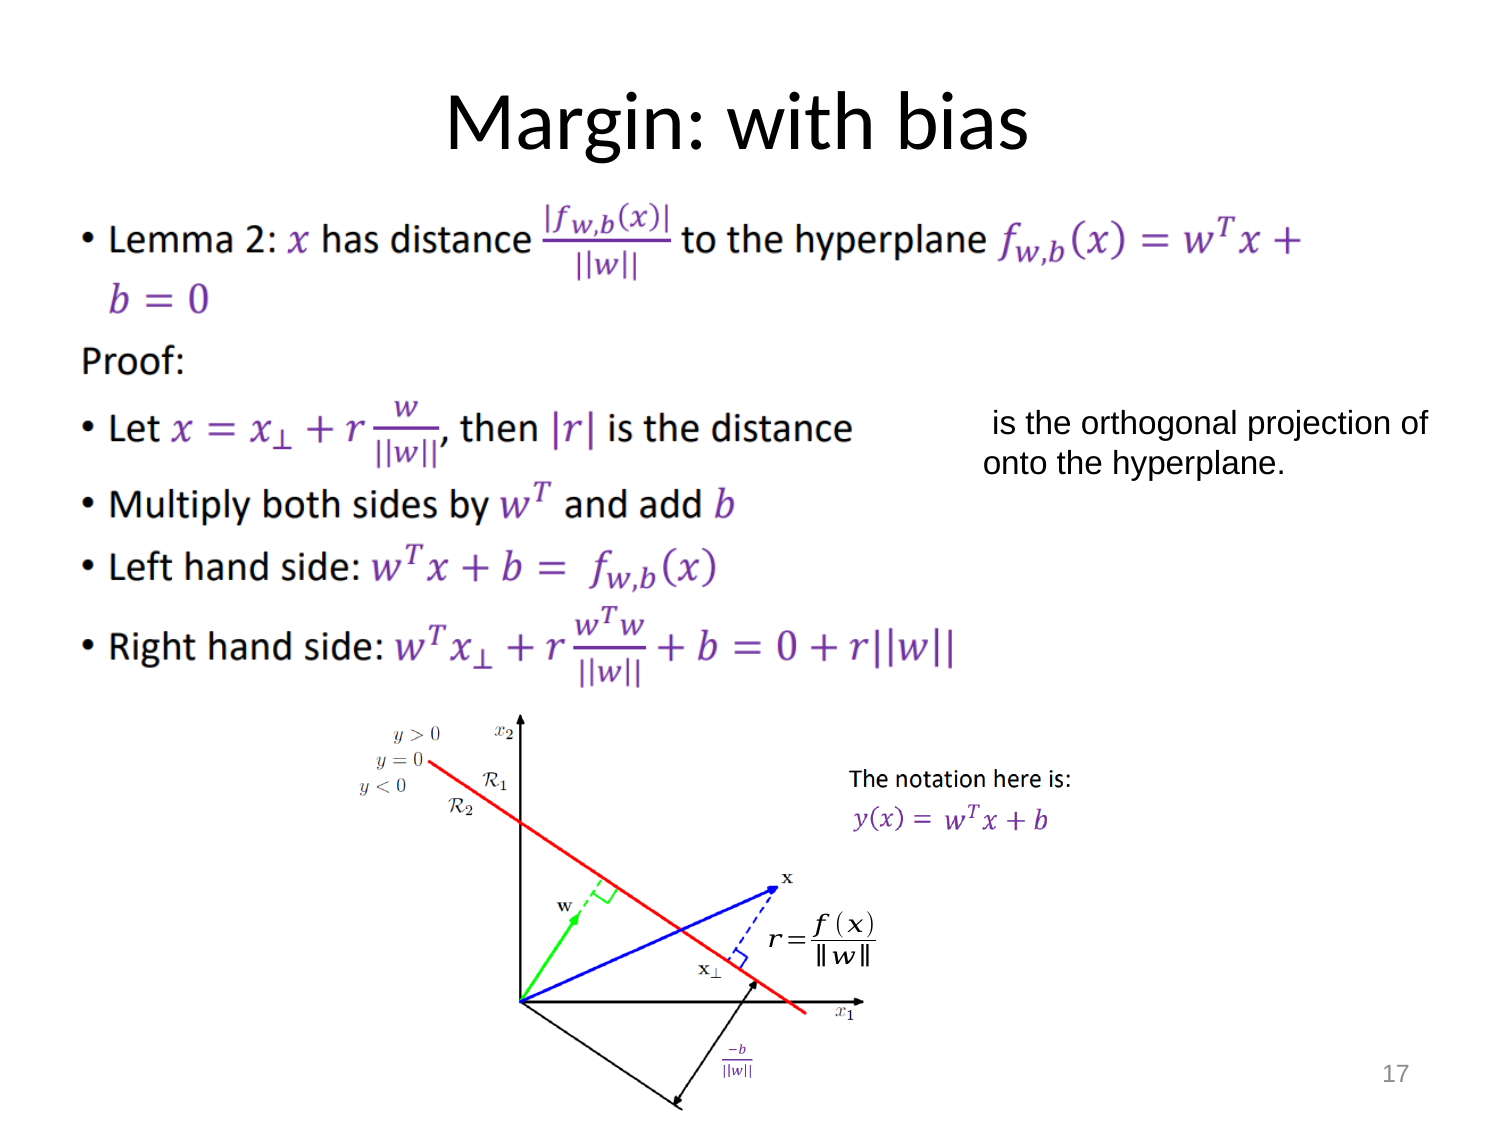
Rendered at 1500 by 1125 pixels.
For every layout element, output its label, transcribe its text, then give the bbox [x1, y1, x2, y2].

title Margin: with bias [0, 0, 1476, 233]
slide_number 17 [1088, 1042, 1425, 1103]
picture [38, 191, 1345, 1117]
